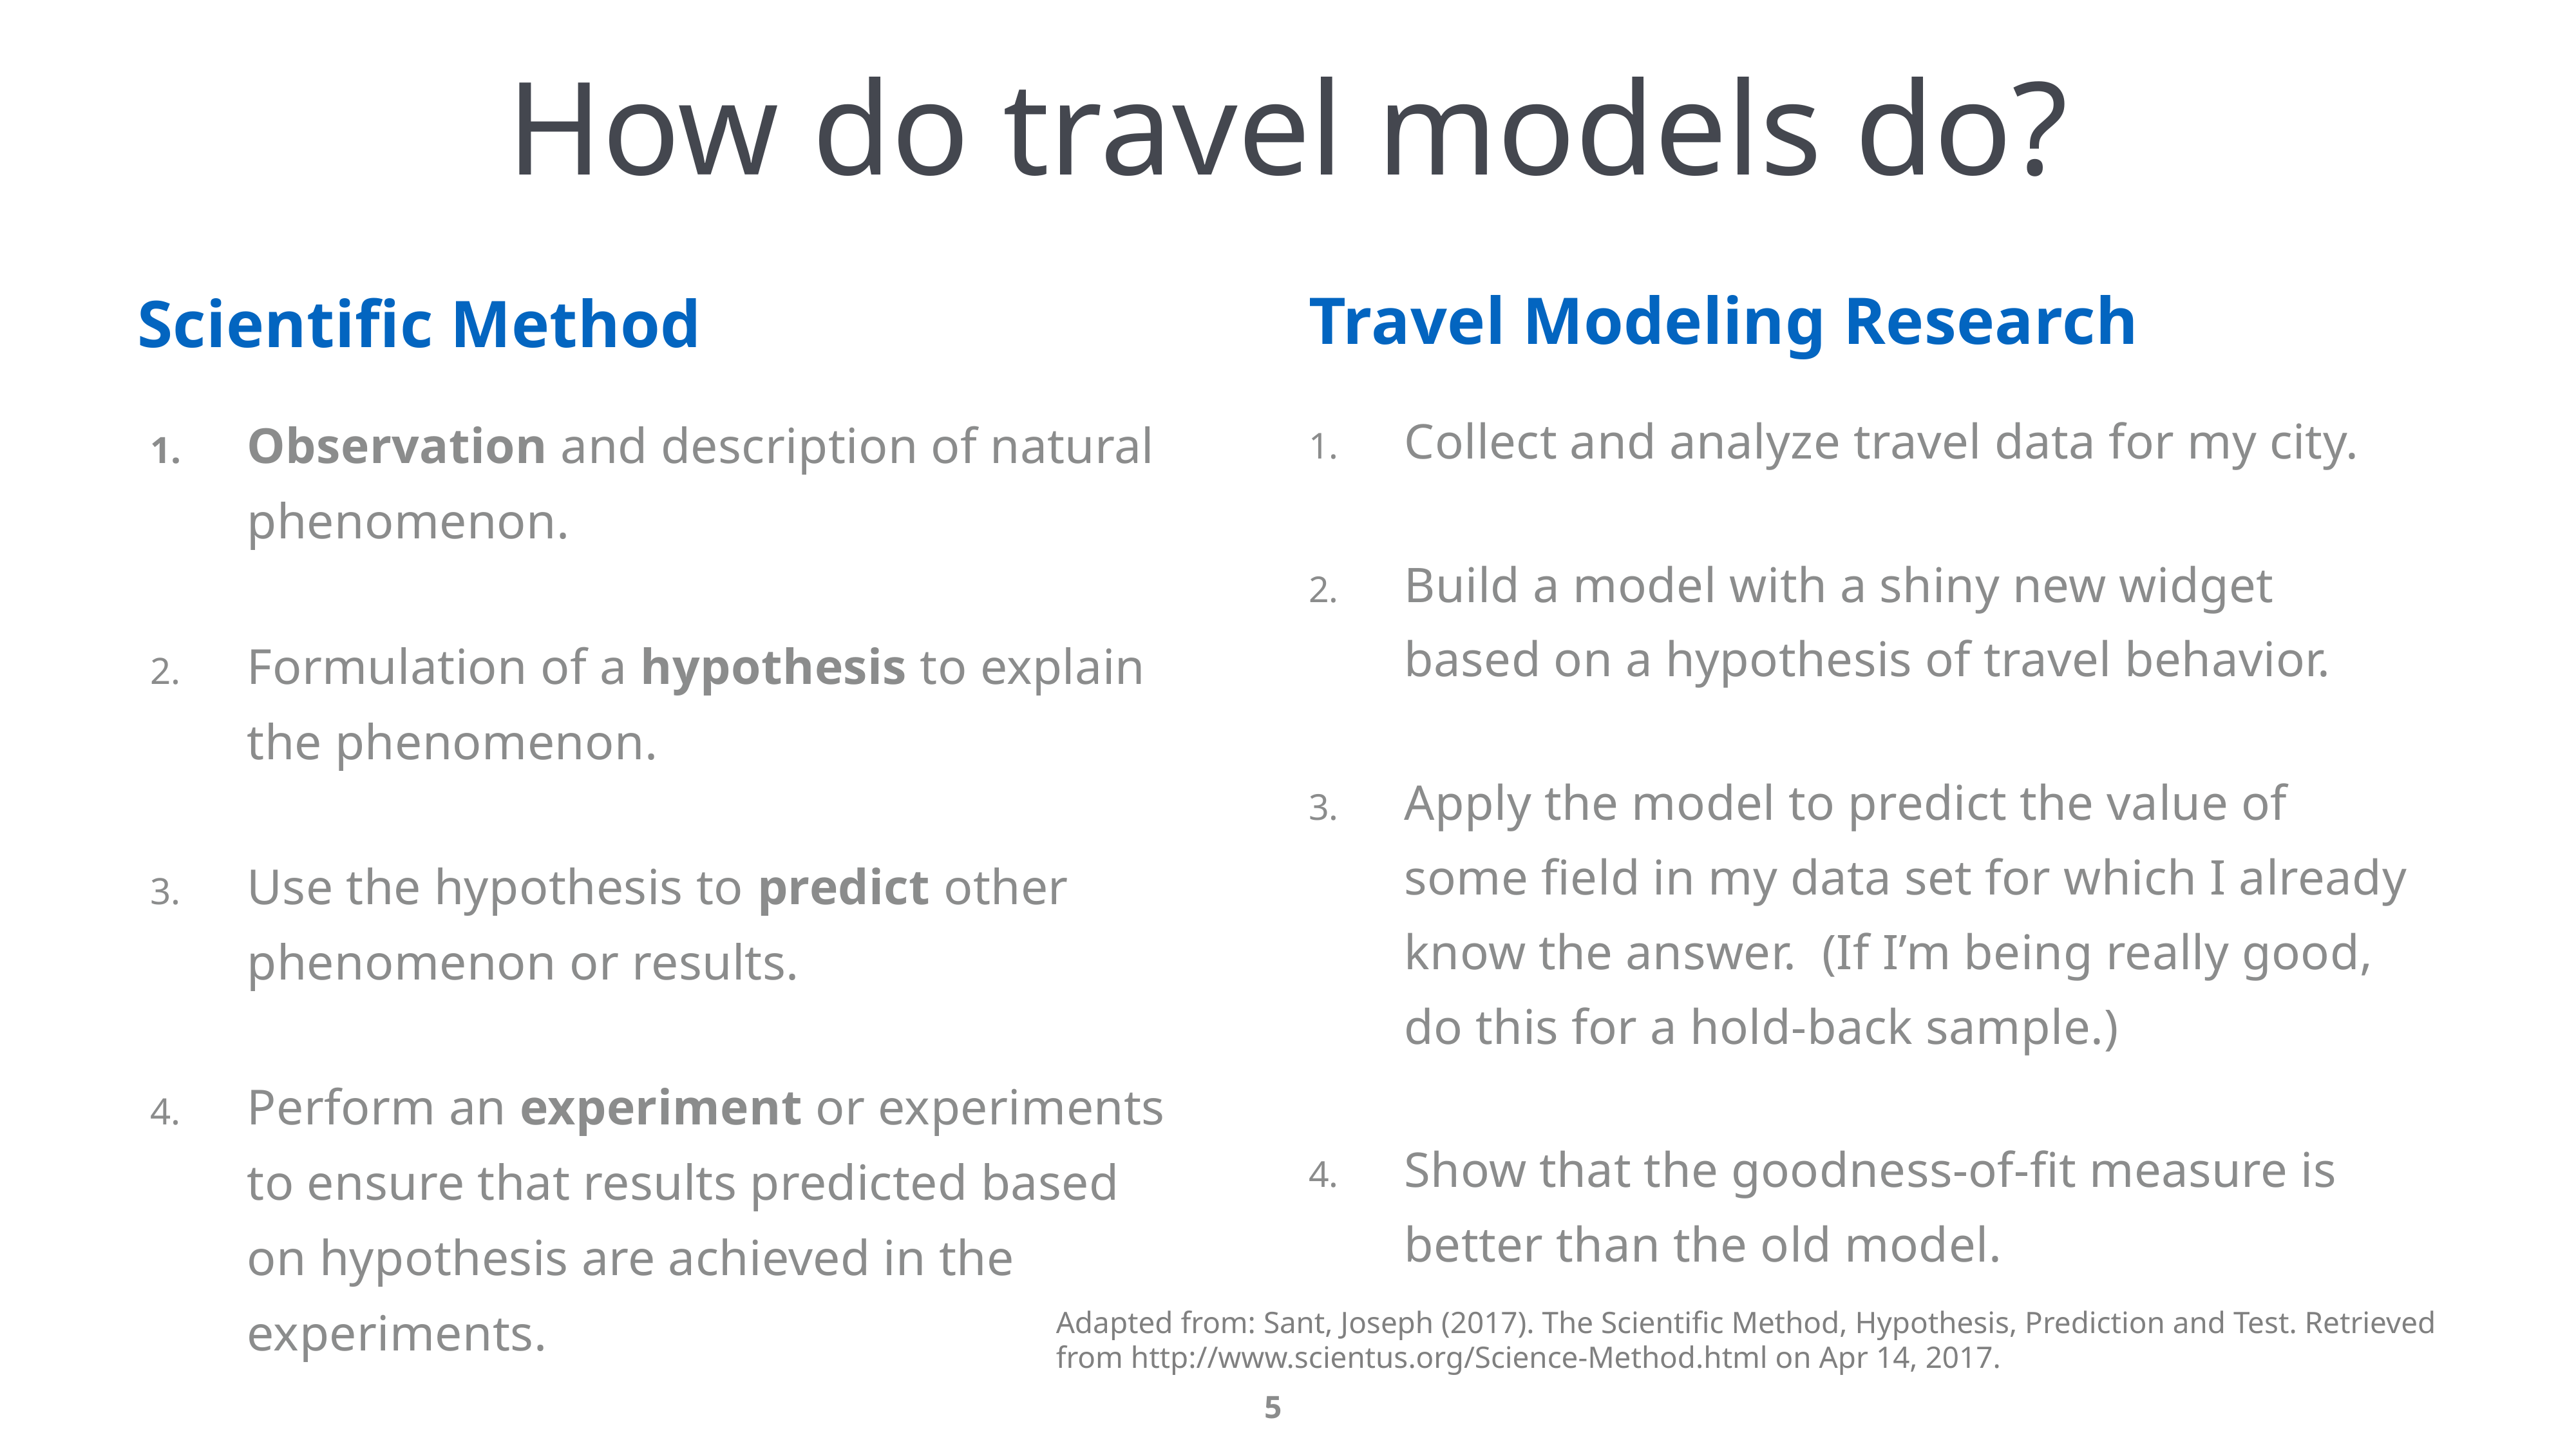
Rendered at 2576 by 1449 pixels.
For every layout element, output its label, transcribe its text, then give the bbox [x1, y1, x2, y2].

list Collect and analyze travel data for my city. Build a model with a shiny new widget based on a hypothesis of travel behavior. Apply the model to predict the value of some field in my data set for which I already know the answer. (If I’m being really good, do this for a hold-back sample.) Show that the goodness-of-fit measure is better than the old model. [1303, 388, 2419, 1298]
text_box Adapted from: Sant, Joseph (2017). The Scientific Method, Hypothesis, Prediction and Test. Retrieved from http://www.scientus.org/Science-Method.html on Apr 14, 2017. [1046, 1298, 2483, 1379]
list Observation and description of natural phenomenon. Formulation of a hypothesis to explain the phenomenon. Use the hypothesis to predict other phenomenon or results. Perform an experiment or experiments to ensure that results predicted based on hypothesis are achieved in the experiments. [144, 459, 1176, 1300]
title How do travel models do? [0, 75, 2576, 191]
list Scientific Method [131, 243, 1271, 366]
slide_number 5 [1238, 1381, 1288, 1431]
list Travel Modeling Research [1303, 246, 2230, 363]
